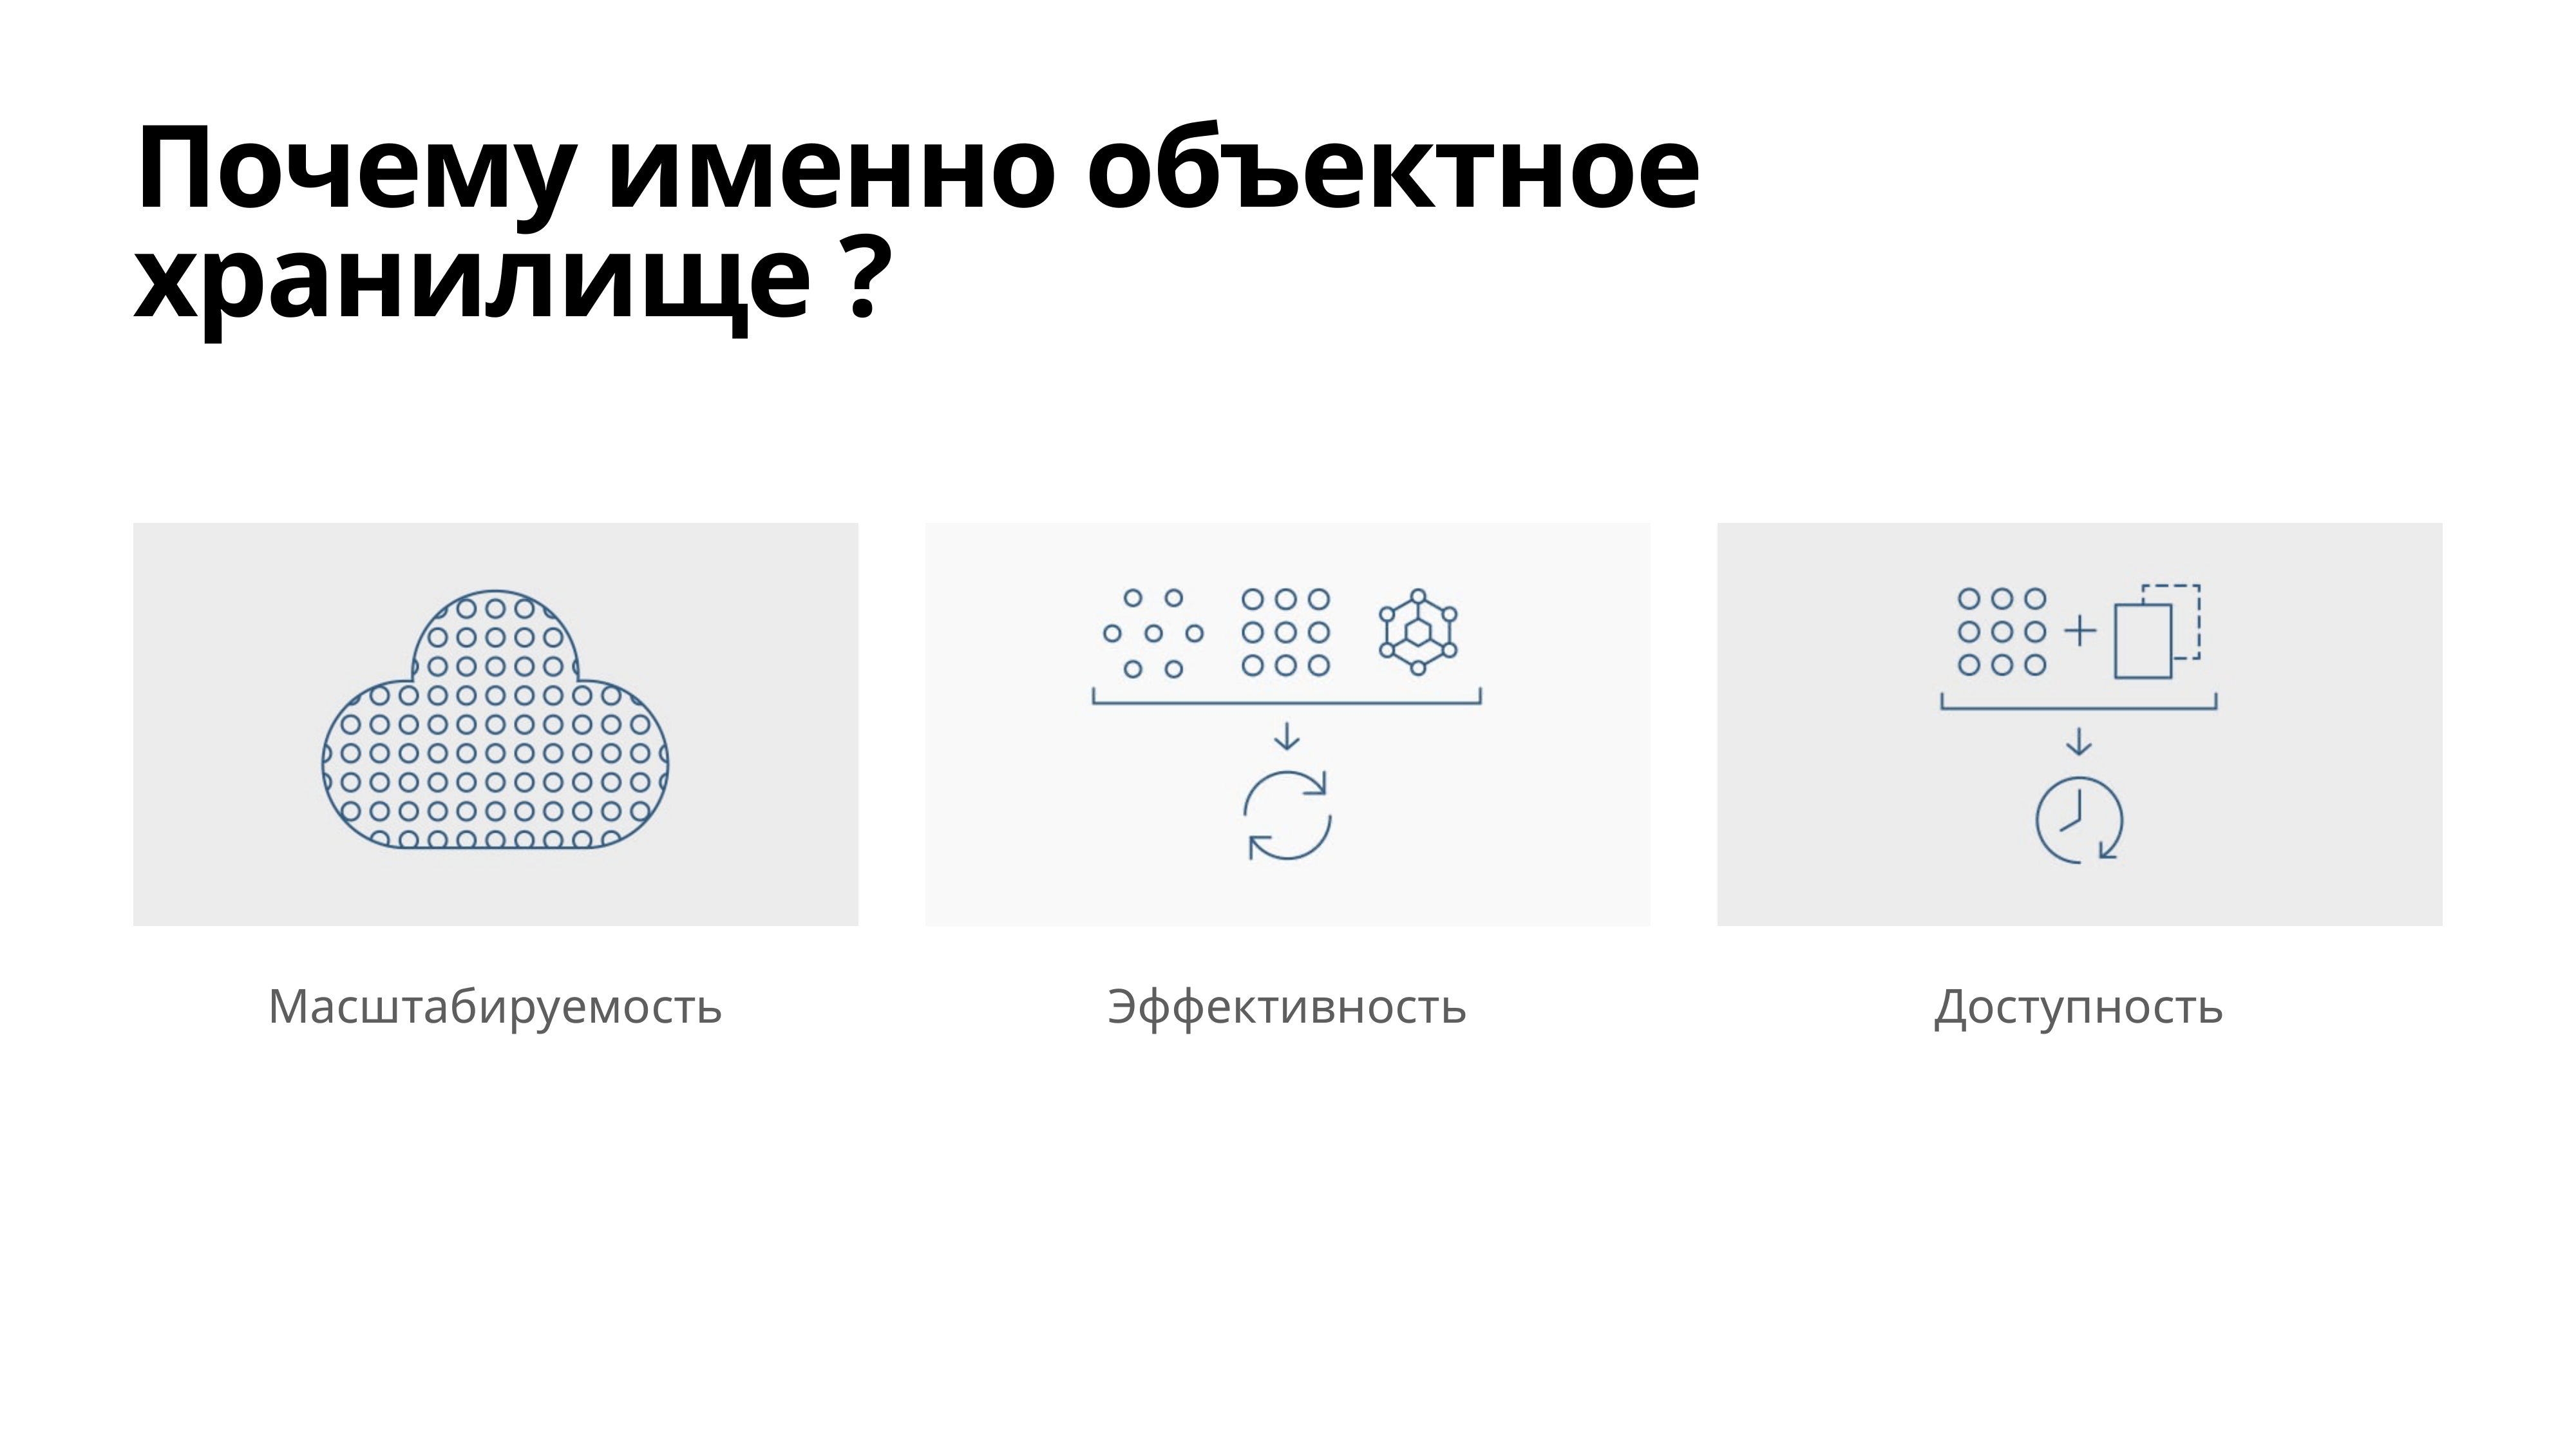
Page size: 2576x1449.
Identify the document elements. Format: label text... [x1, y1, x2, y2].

picture [1718, 523, 2443, 926]
picture [925, 523, 1651, 926]
title Почему именно объектное хранилище ? [127, 113, 2449, 266]
text_box Масштабируемость [133, 971, 858, 1038]
picture [133, 523, 858, 926]
text_box Доступность [1718, 971, 2443, 1038]
text_box Эффективность [925, 971, 1651, 1038]
